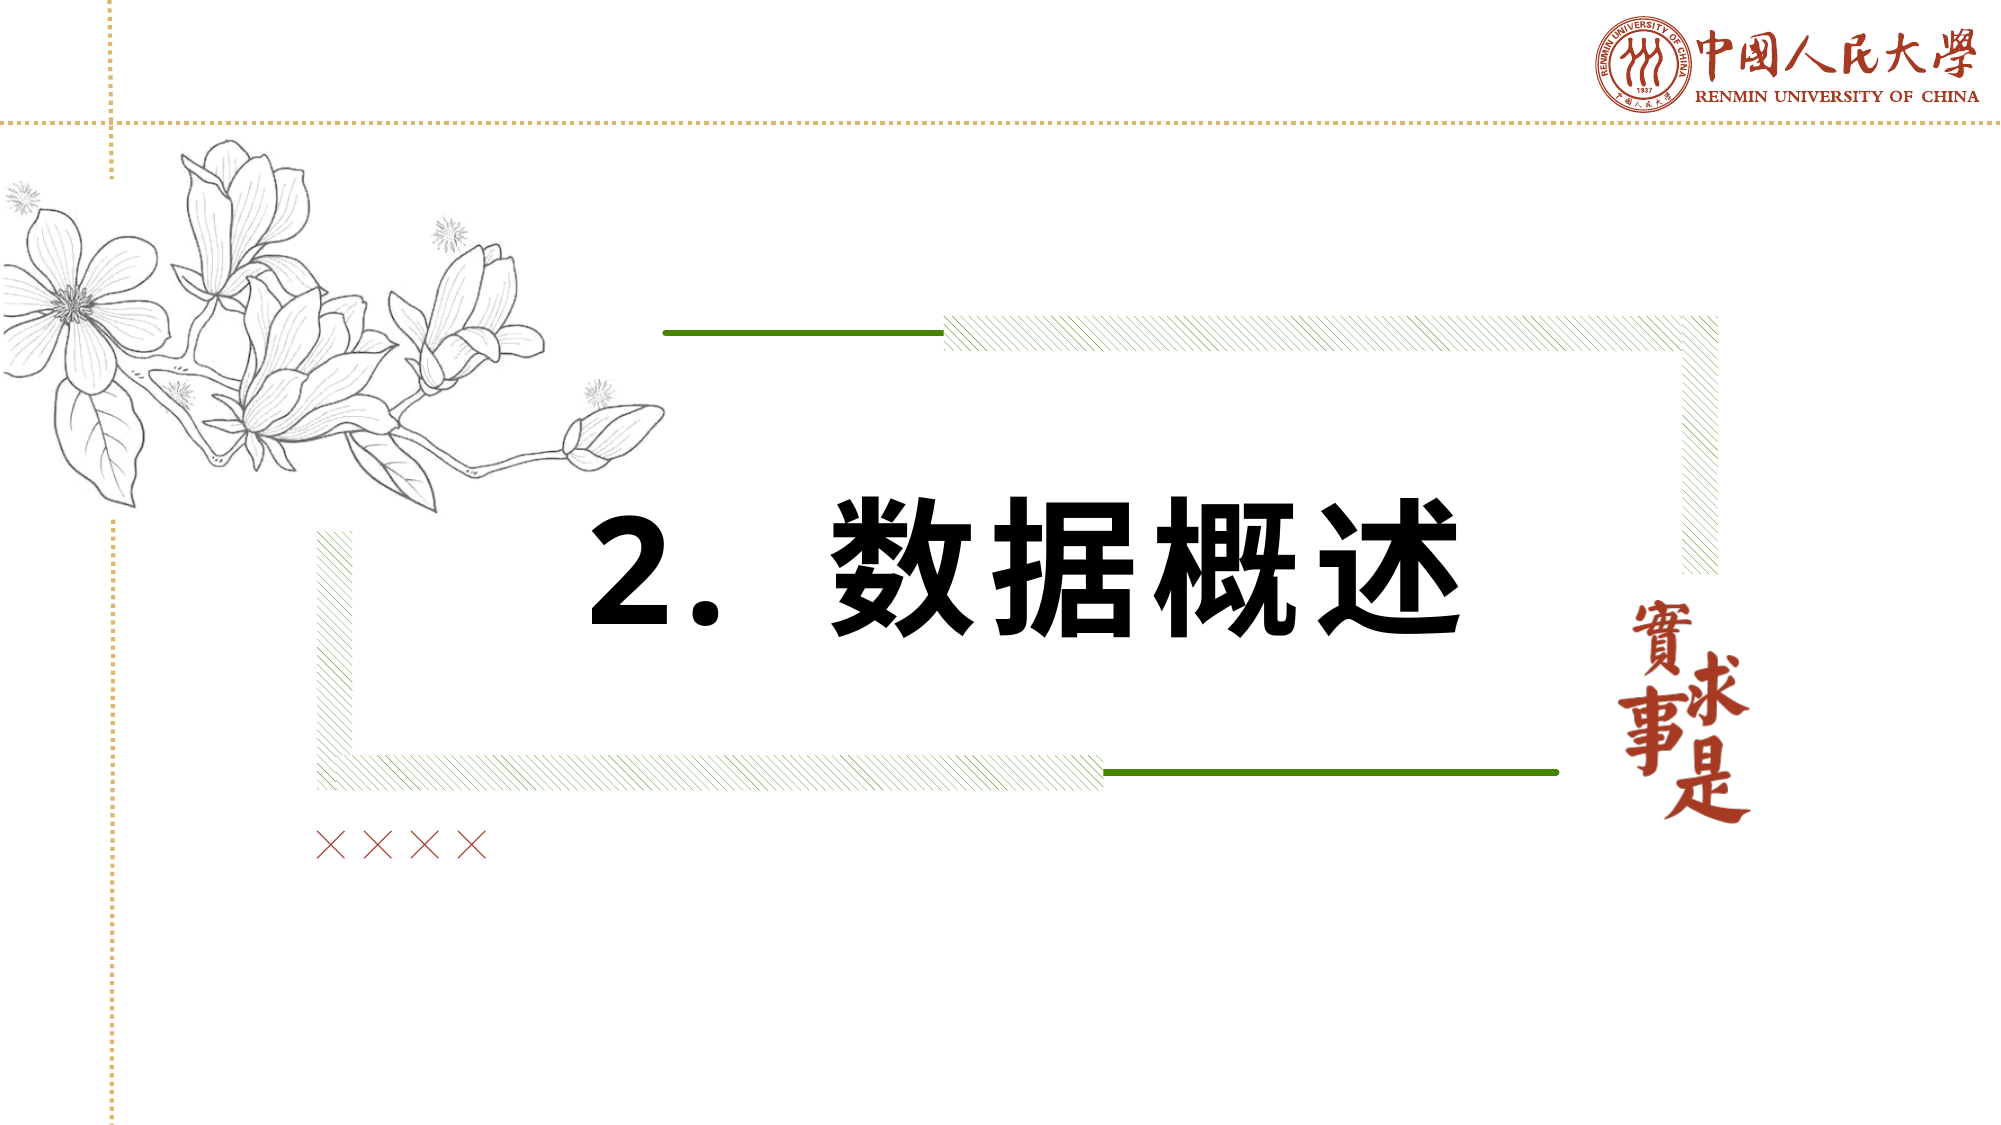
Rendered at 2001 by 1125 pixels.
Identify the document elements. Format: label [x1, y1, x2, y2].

picture [1542, 556, 1817, 894]
text_box [1595, 16, 1980, 113]
text_box [316, 830, 486, 859]
picture [141, 0, 535, 656]
text_box [316, 315, 1718, 791]
